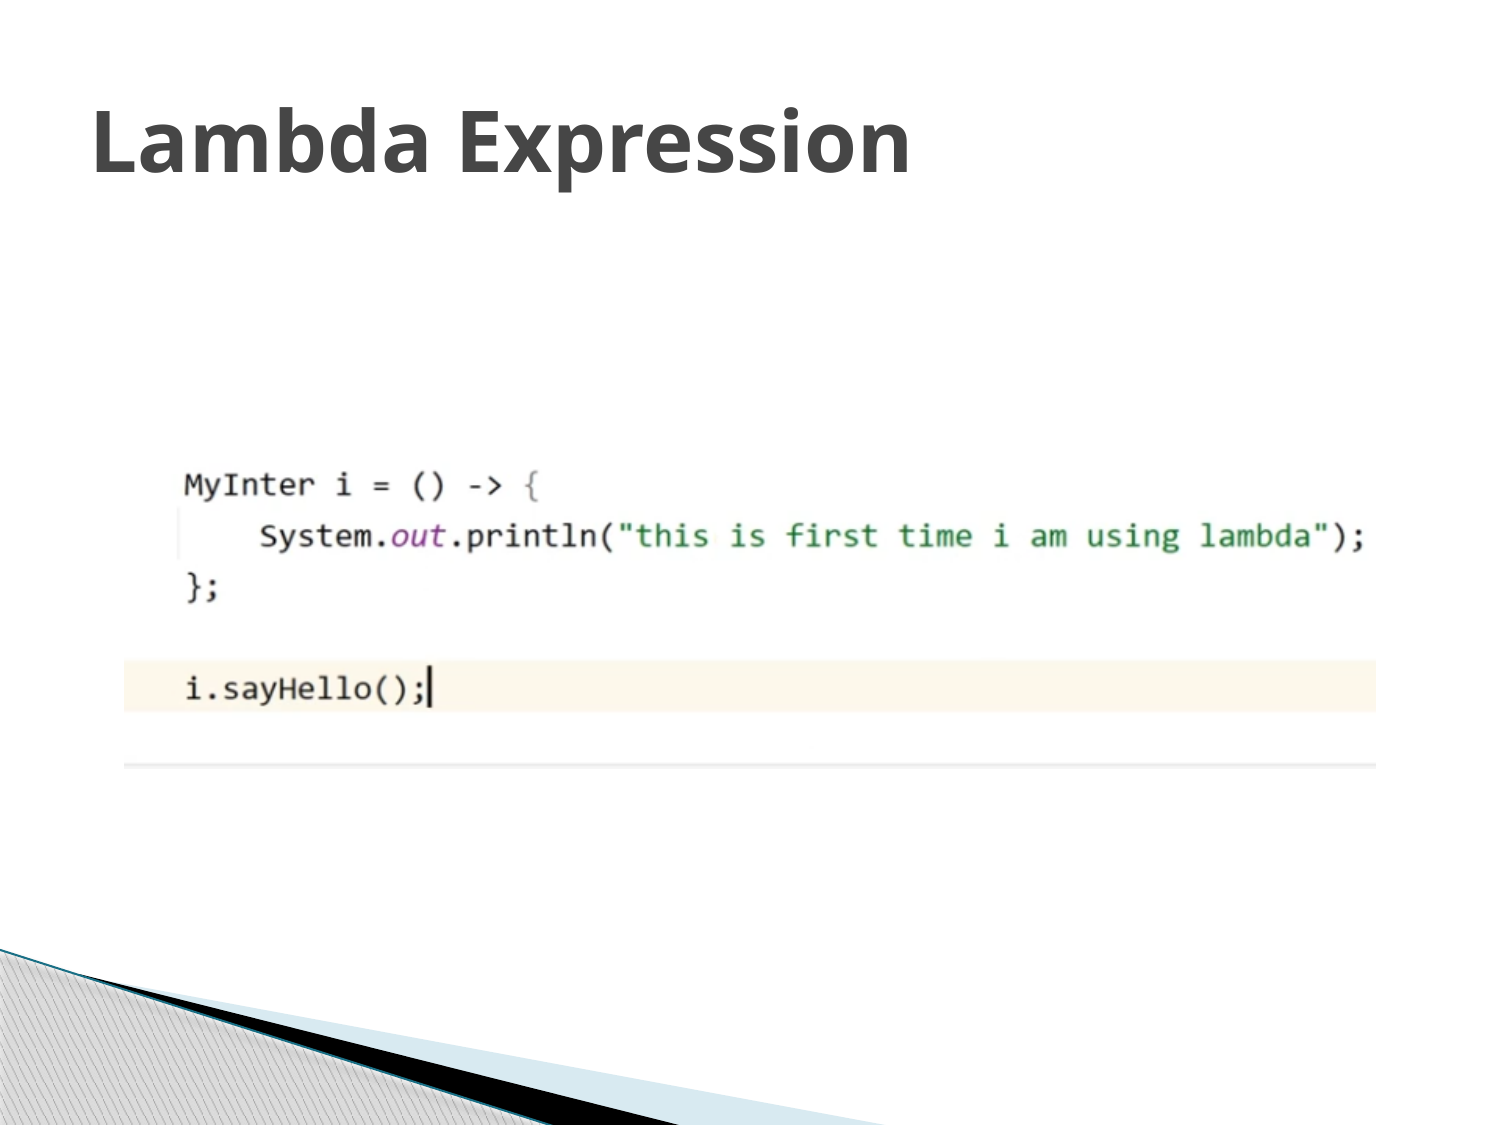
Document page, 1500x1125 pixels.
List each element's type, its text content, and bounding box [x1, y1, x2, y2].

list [123, 459, 1376, 770]
title Lambda Expression [75, 45, 1425, 233]
